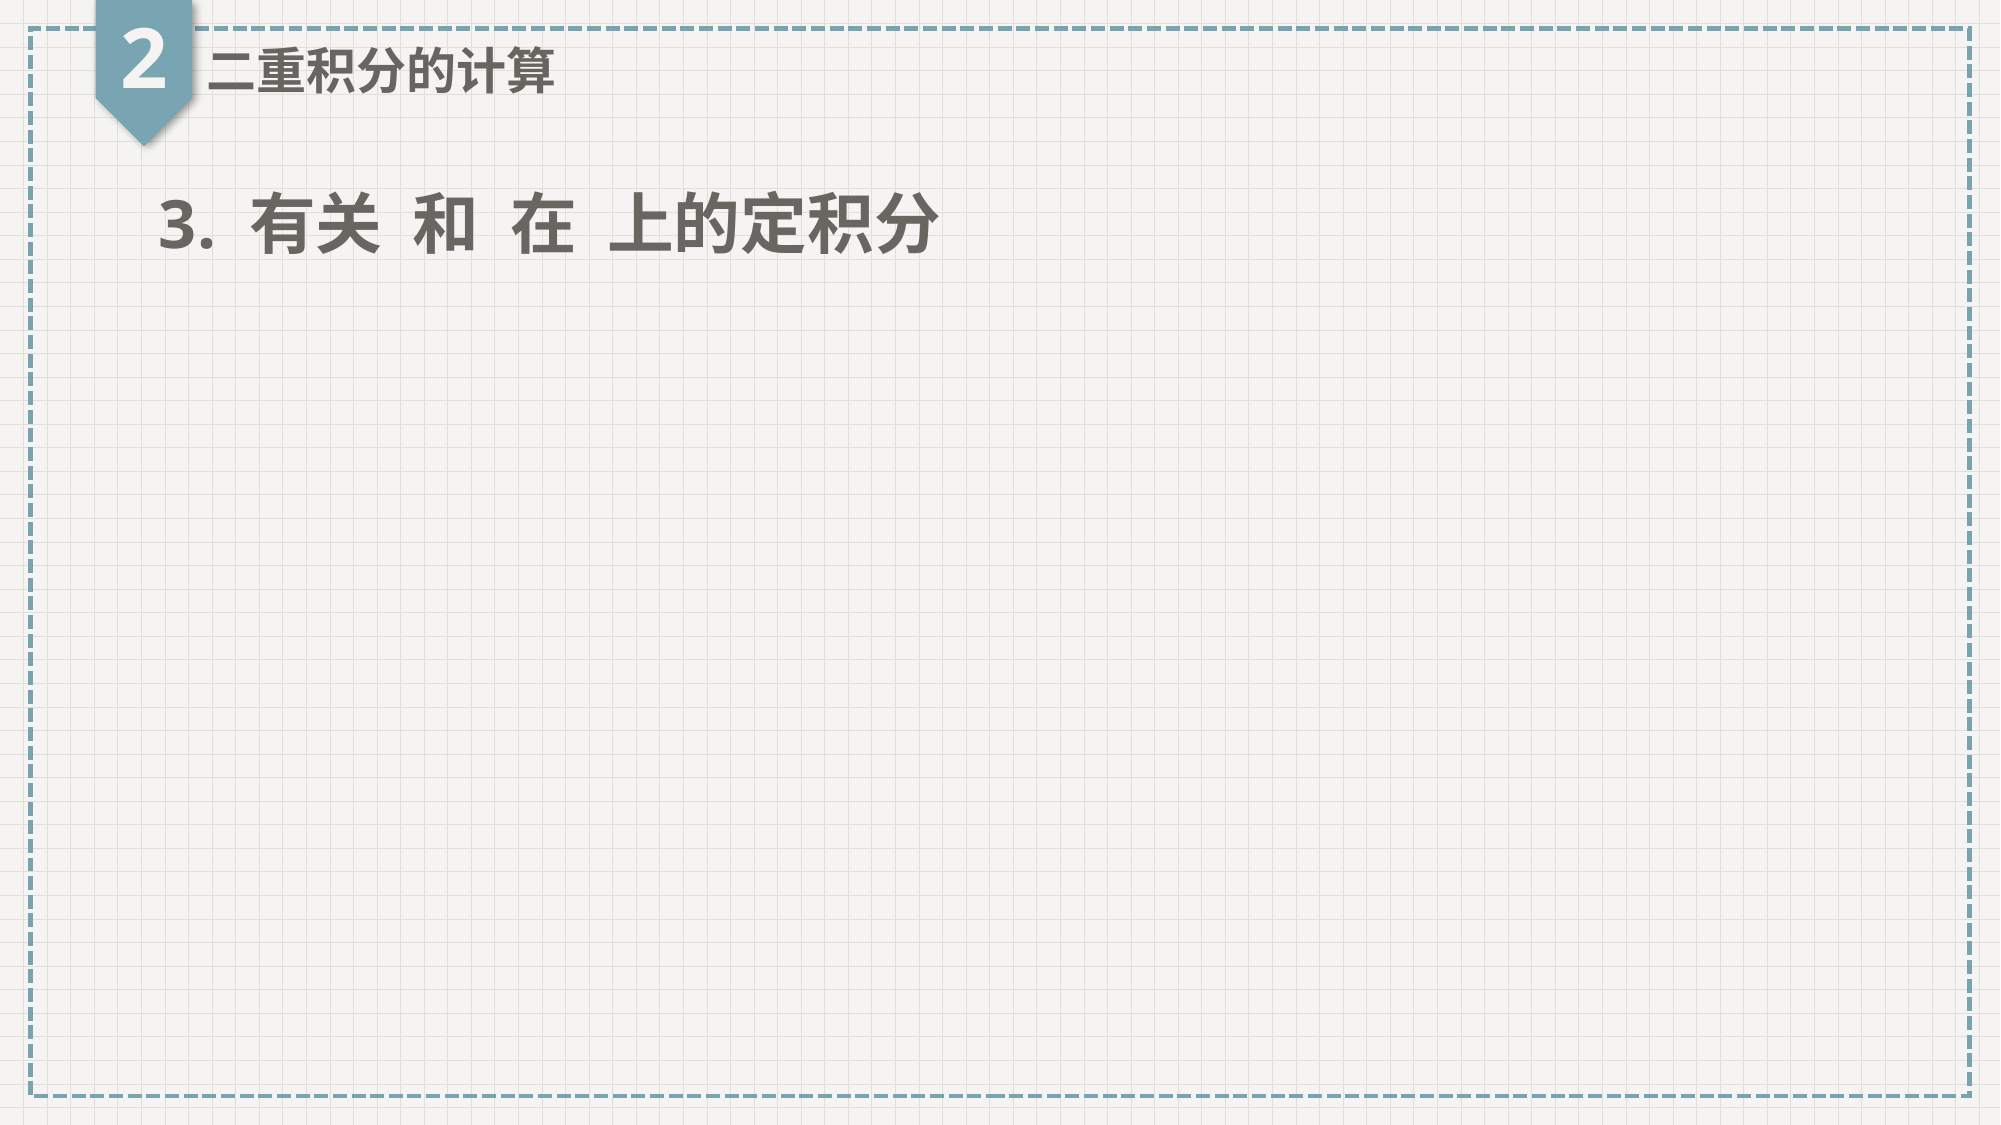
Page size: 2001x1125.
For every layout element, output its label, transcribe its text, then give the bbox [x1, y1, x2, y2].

list 2 [95, 0, 193, 123]
list 二重积分的计算 [192, 35, 883, 112]
